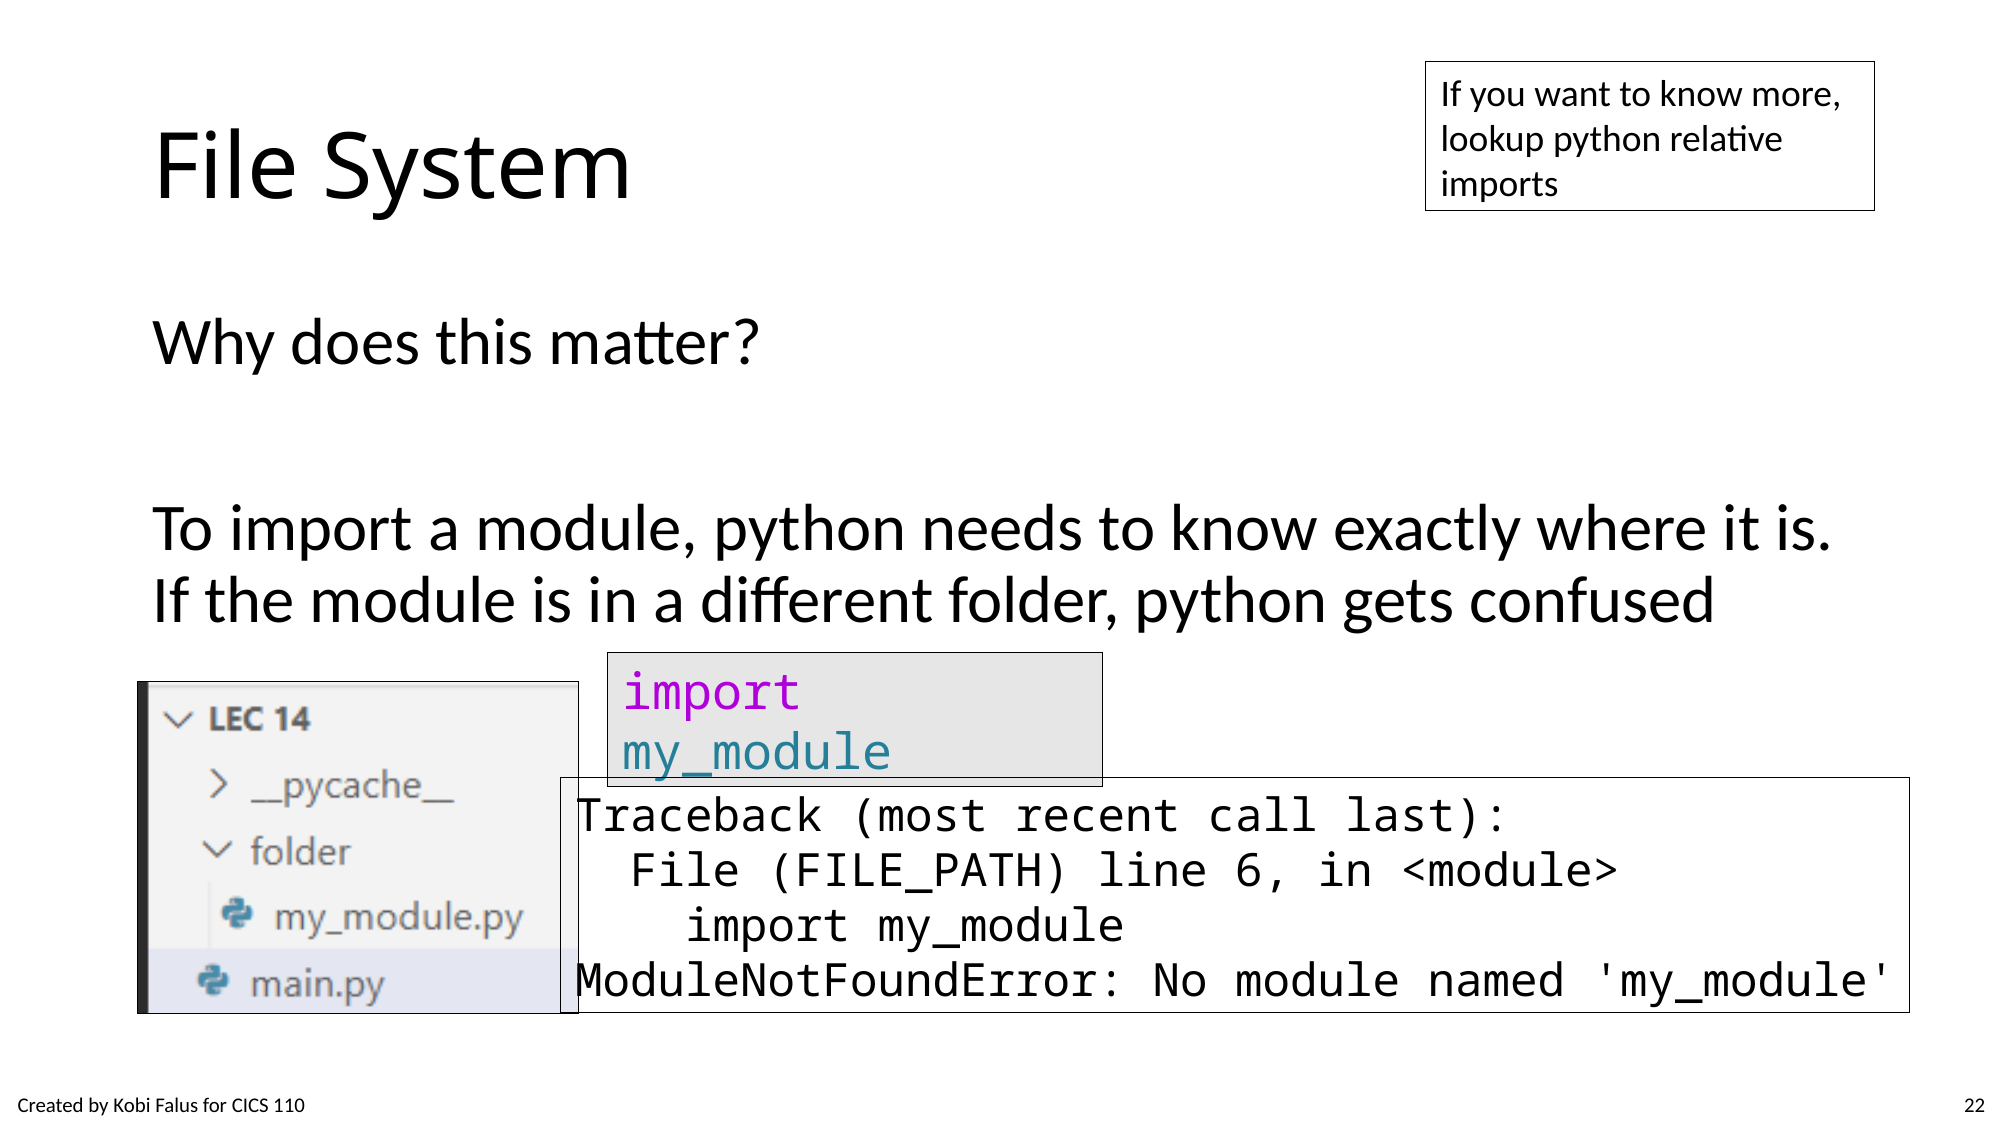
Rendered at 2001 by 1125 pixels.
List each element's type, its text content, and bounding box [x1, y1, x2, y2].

picture [137, 681, 580, 1014]
text_box Traceback (most recent call last): File (FILE_PATH) line 6, in <module> import my_module ModuleNotFoundError: No module named 'my_module' [580, 777, 1910, 1013]
text_box If you want to know more, lookup python relative imports [1425, 61, 1875, 211]
text_box import my_module [607, 652, 1103, 777]
title File System [137, 59, 1863, 278]
list Why does this matter? To import a module, python needs to know exactly where it is. If the module is in a different folder, python gets confused [137, 299, 1863, 777]
